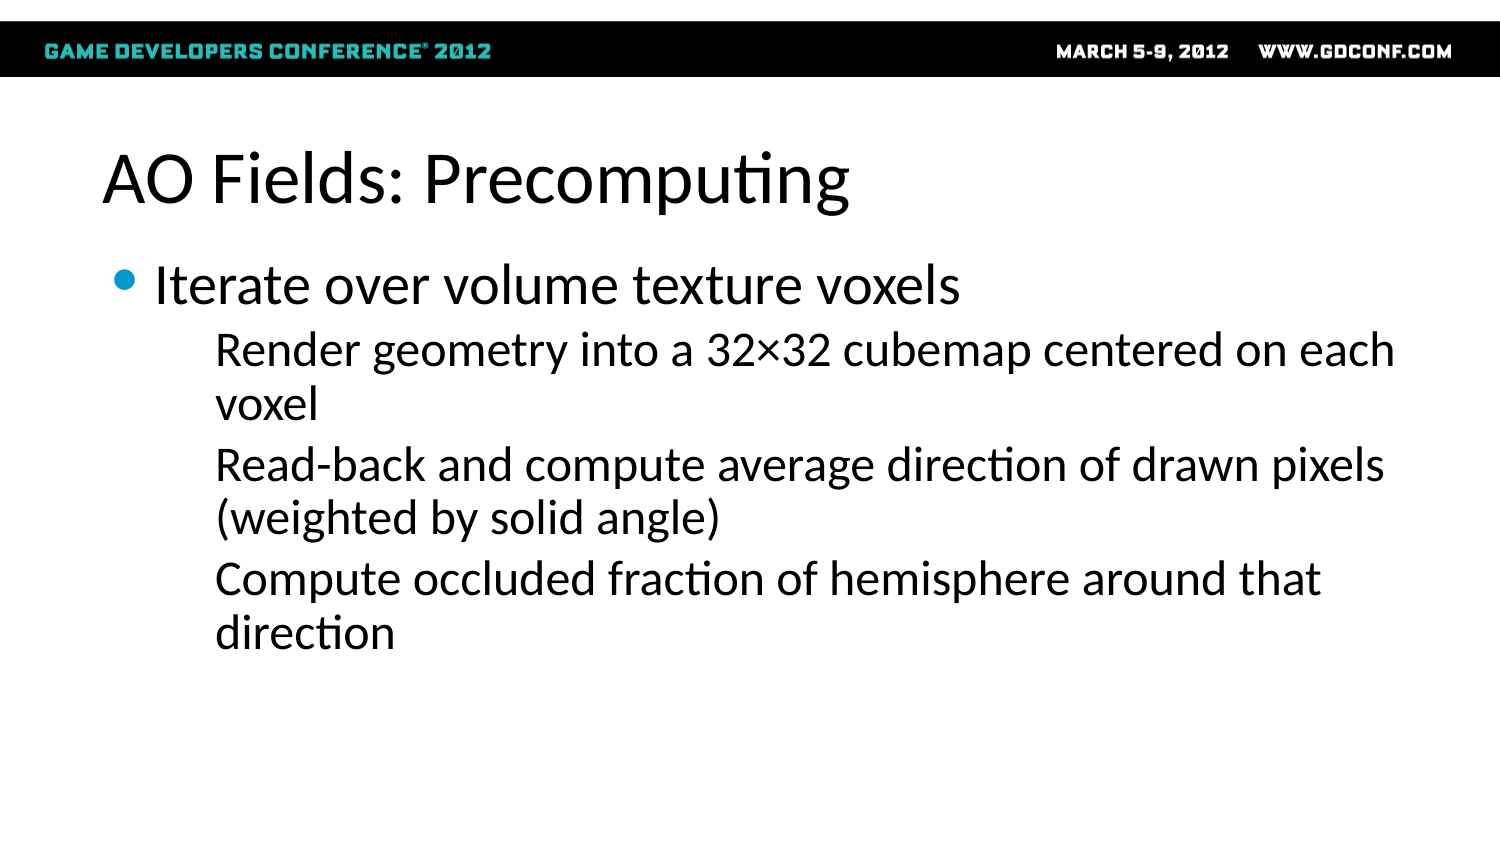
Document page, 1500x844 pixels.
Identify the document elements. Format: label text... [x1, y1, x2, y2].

title AO Fields: Precomputing [87, 109, 1413, 238]
list Iterate over volume texture voxels Render geometry into a 32×32 cubemap centered on each voxel Read-back and compute average direction of drawn pixels (weighted by solid angle) Compute occluded fraction of hemisphere around that direction [87, 246, 1413, 698]
picture [0, 0, 1500, 77]
